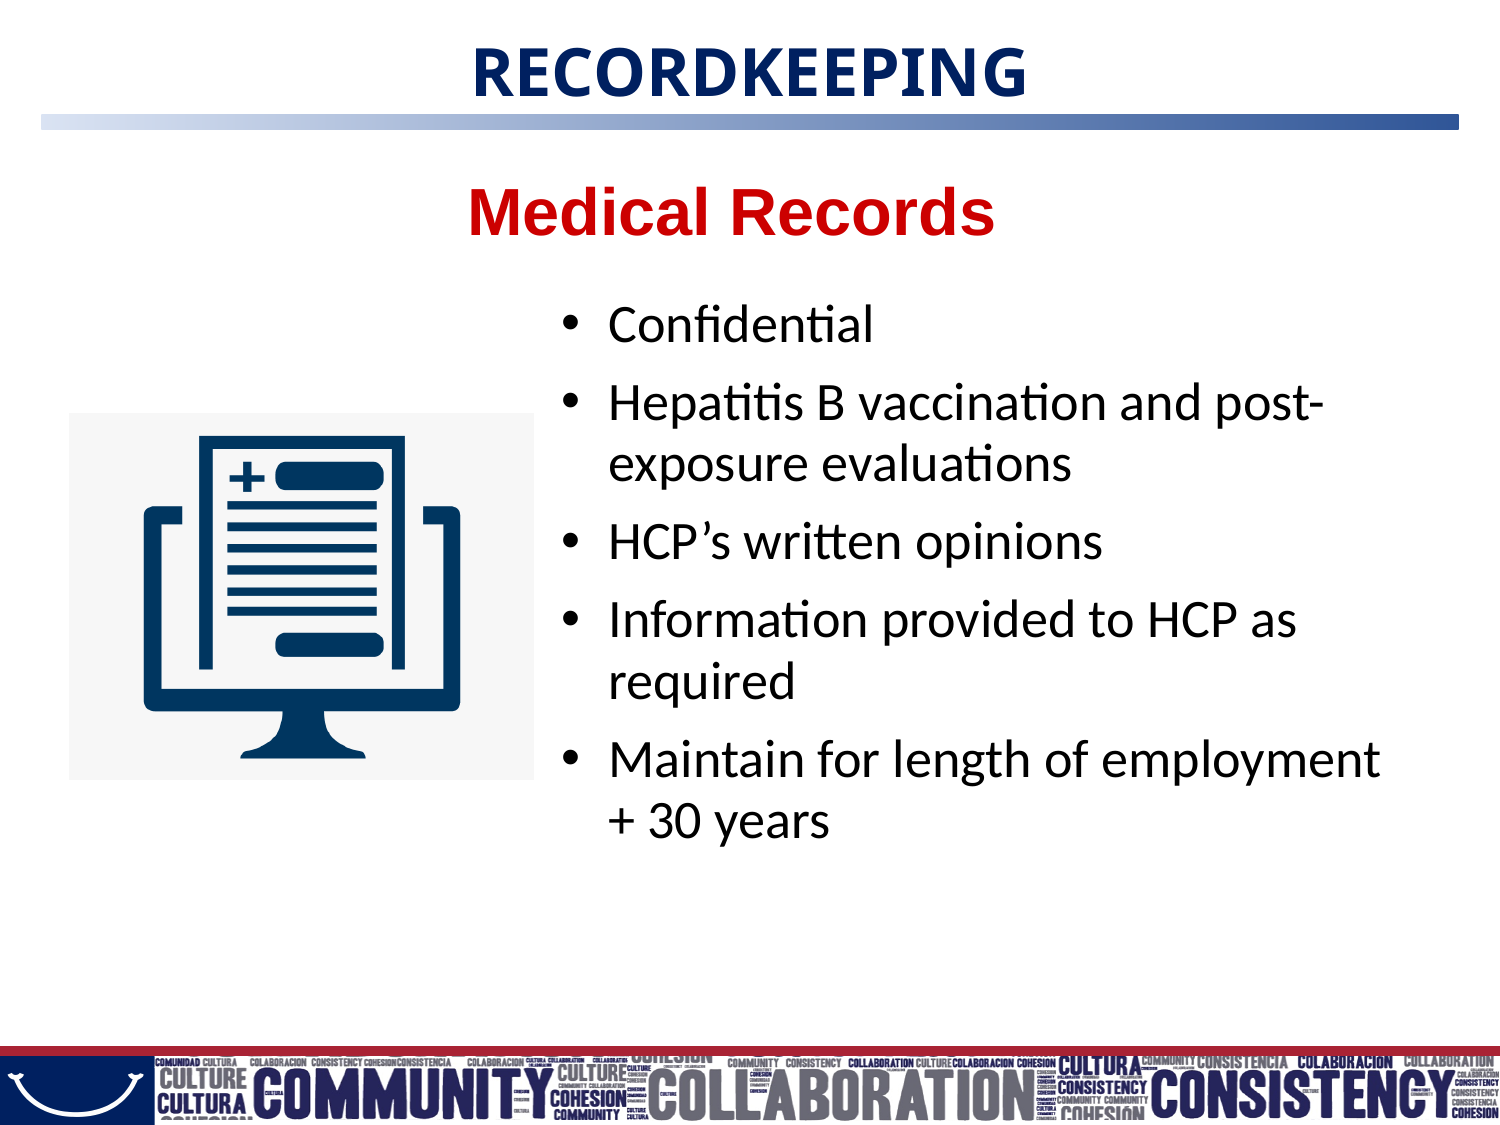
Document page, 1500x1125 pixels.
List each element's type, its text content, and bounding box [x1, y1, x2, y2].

list Confidential Hepatitis B vaccination and post-exposure evaluations HCP’s written opinions Information provided to HCP as required Maintain for length of employment + 30 years [546, 285, 1459, 1011]
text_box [0, 1050, 1500, 1125]
picture [69, 412, 535, 780]
text_box Medical Records [452, 161, 1189, 257]
text_box [39, 113, 1461, 132]
text_box recordkeeping [41, 22, 1459, 117]
